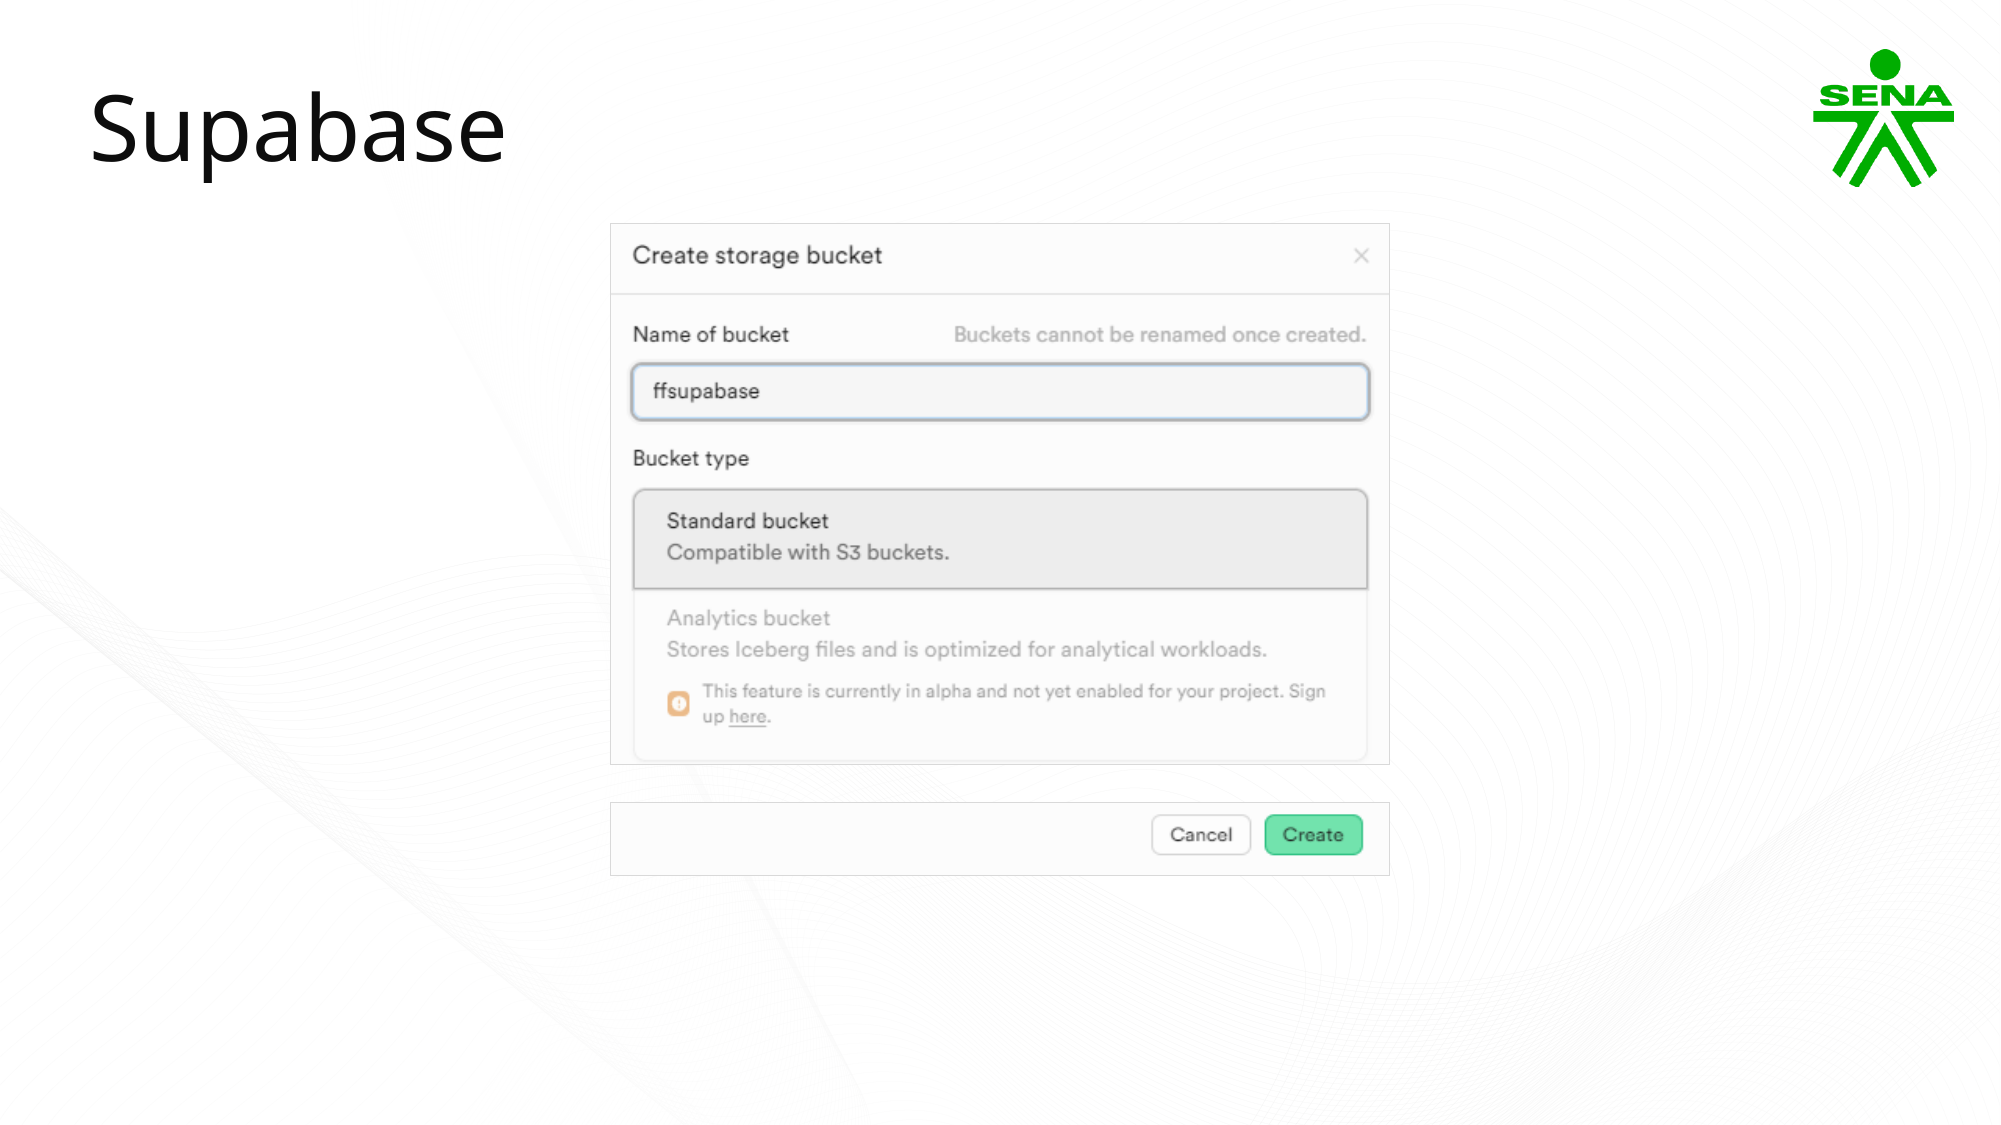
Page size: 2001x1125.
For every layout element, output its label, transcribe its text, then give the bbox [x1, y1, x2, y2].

picture [0, 0, 2000, 1125]
text_box Supabase [74, 75, 1800, 186]
